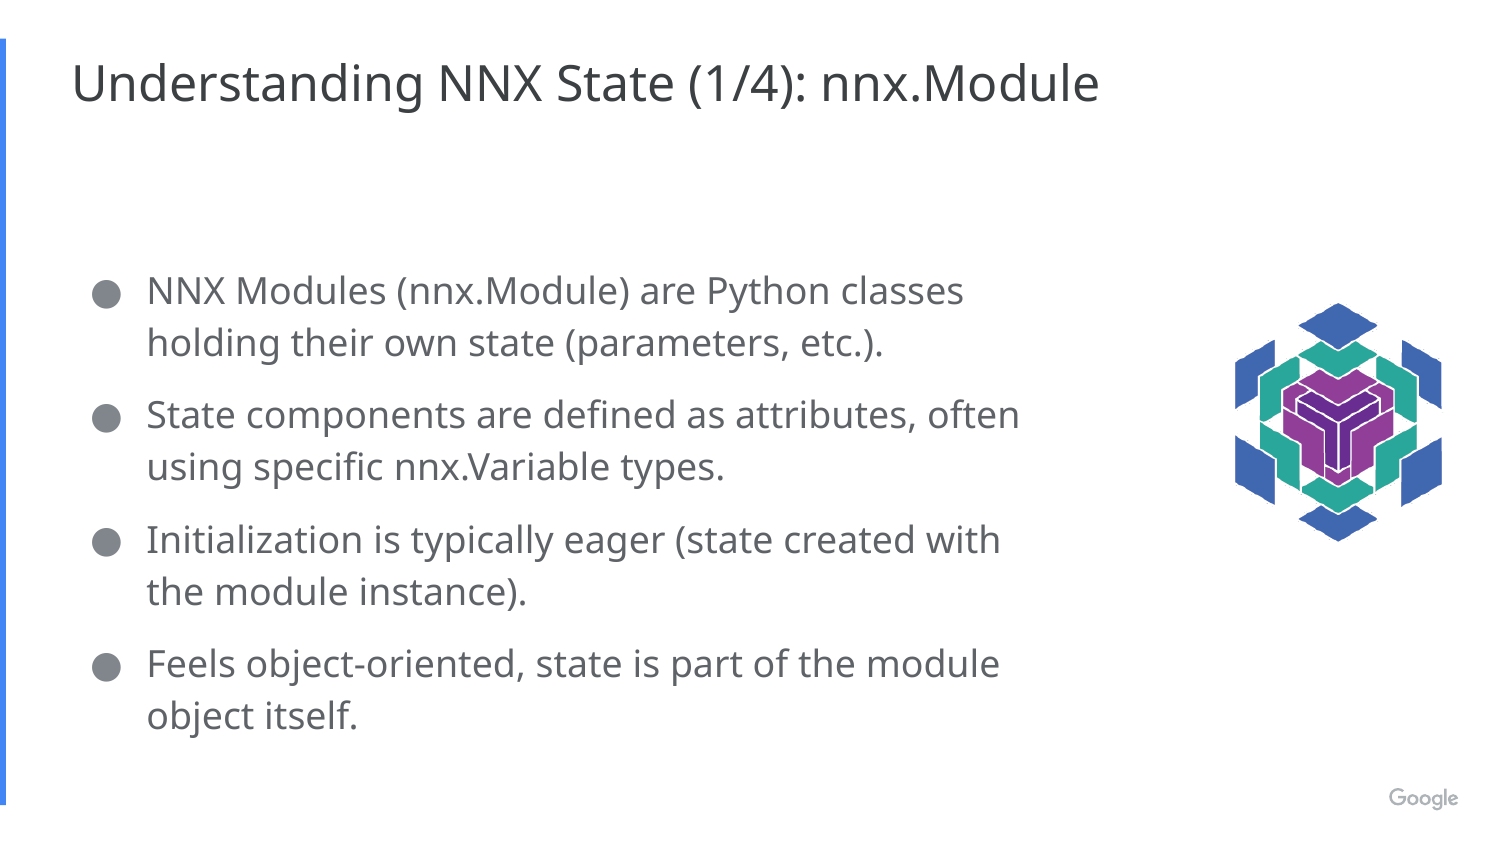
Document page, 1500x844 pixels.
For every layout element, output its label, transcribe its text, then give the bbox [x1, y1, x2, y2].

picture [1210, 295, 1464, 549]
title Understanding NNX State (1/4): nnx.Module [56, 43, 1336, 215]
list NNX Modules (nnx.Module) are Python classes holding their own state (parameters, etc.). State components are defined as attributes, often using specific nnx.Variable types. Initialization is typically eager (state created with the module instance). Feels object-oriented, state is part of the module object itself. [56, 245, 1068, 752]
